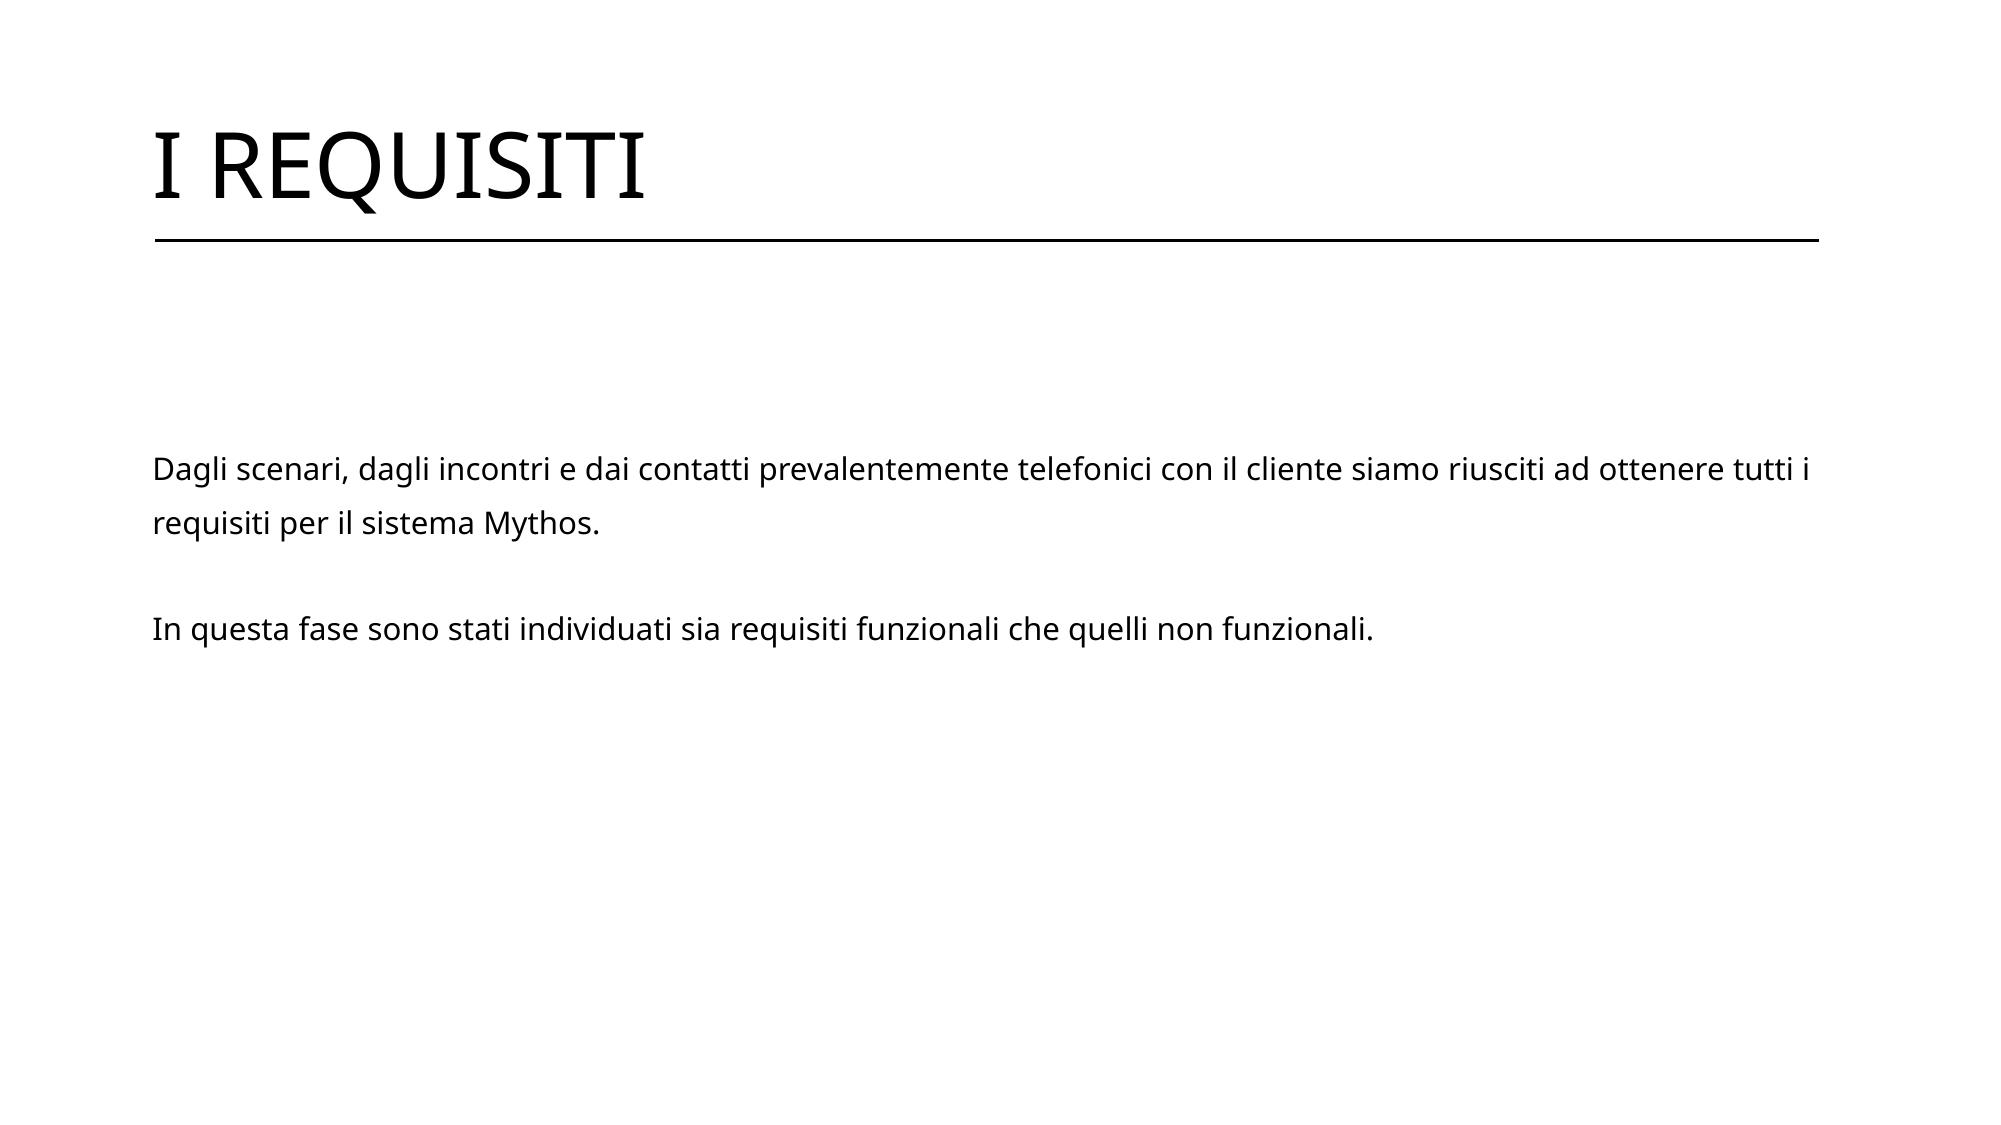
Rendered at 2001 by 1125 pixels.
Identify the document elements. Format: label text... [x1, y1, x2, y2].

list Dagli scenari, dagli incontri e dai contatti prevalentemente telefonici con il cliente siamo riusciti ad ottenere tutti i requisiti per il sistema Mythos. In questa fase sono stati individuati sia requisiti funzionali che quelli non funzionali. [137, 446, 1863, 679]
title I REQUISITI [137, 59, 1863, 278]
